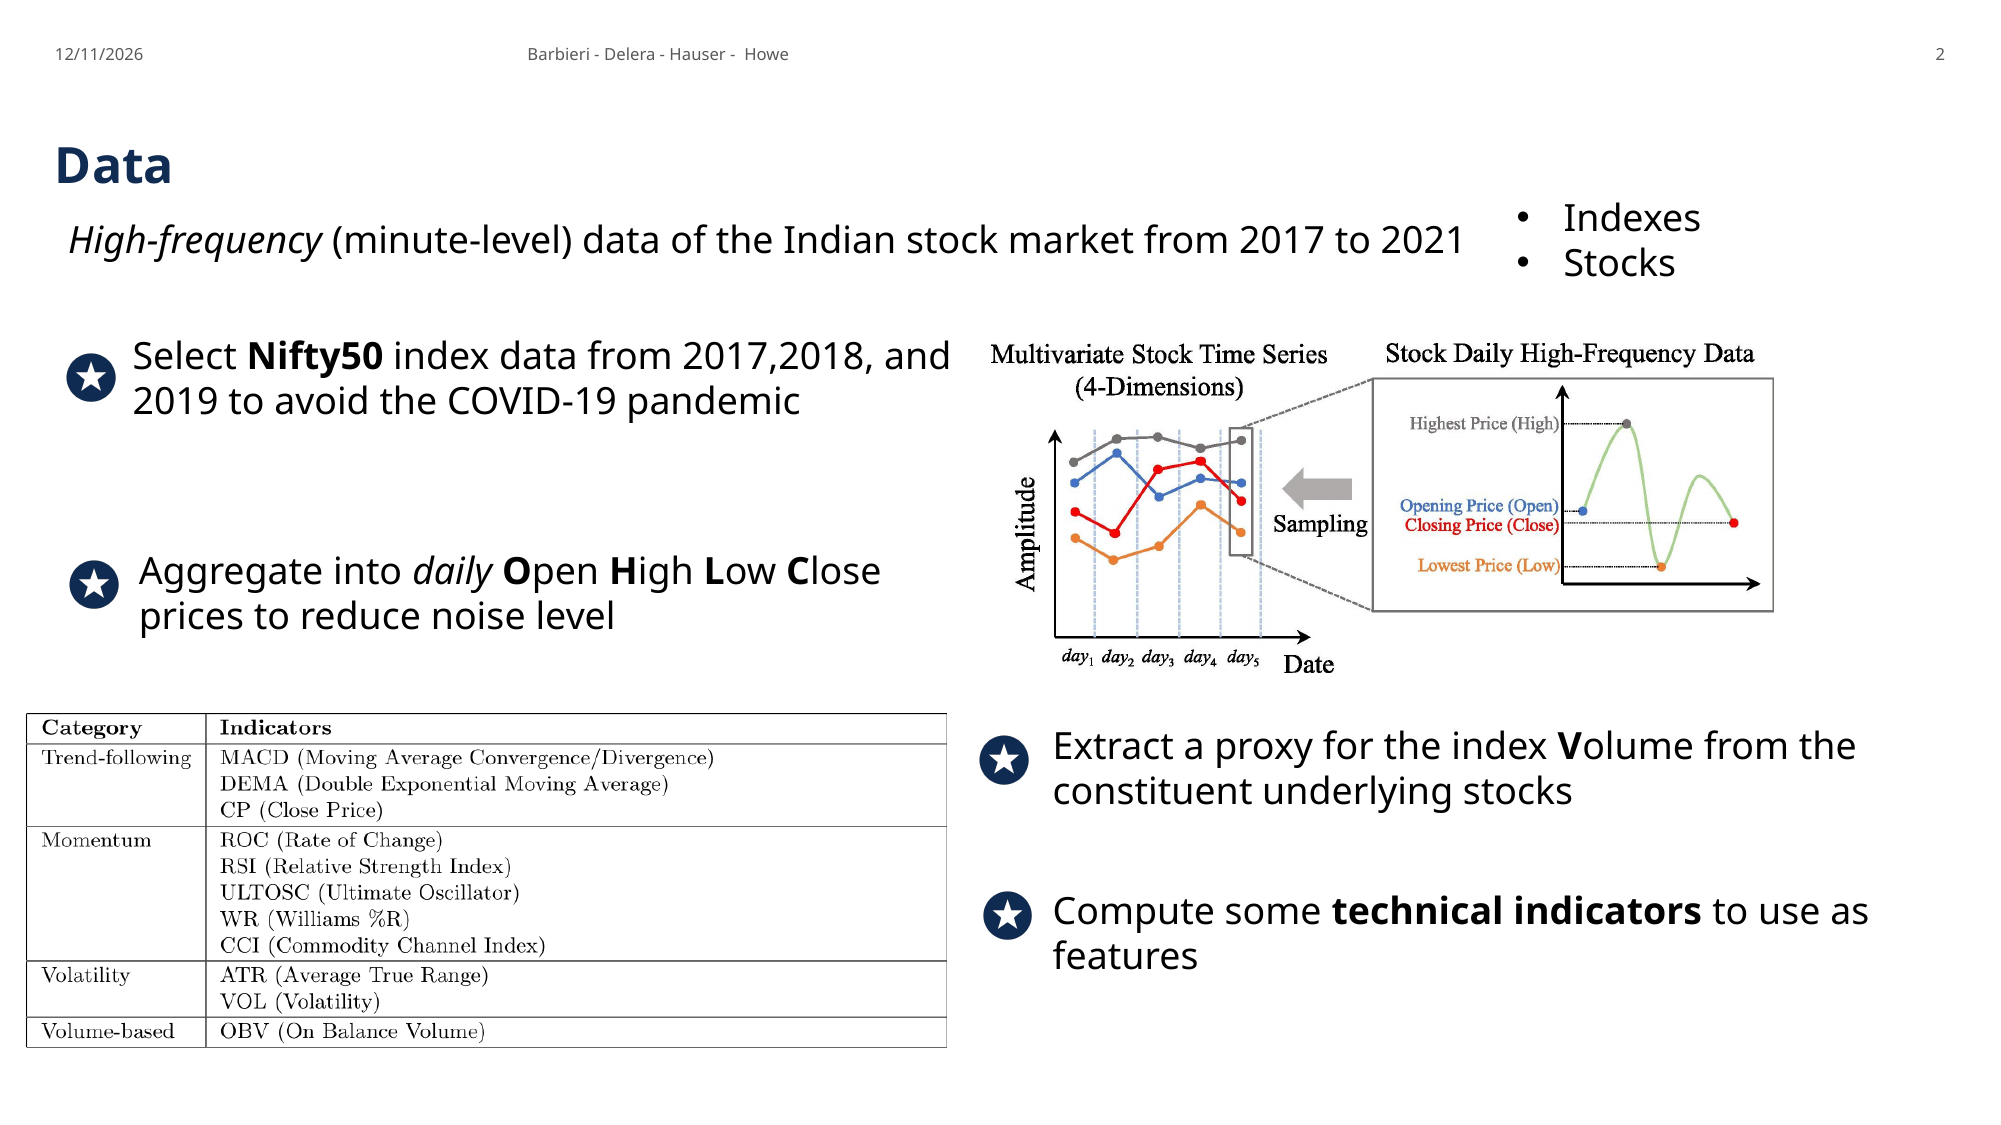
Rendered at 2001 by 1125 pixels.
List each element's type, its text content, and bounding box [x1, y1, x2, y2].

slide_number 2 [1774, 6, 1945, 67]
text_box Indexes Stocks [1501, 186, 1717, 292]
footer Barbieri - Delera - Hauser - Howe [527, 6, 1203, 67]
picture [19, 713, 947, 1048]
picture [977, 885, 1038, 946]
text_box Aggregate into daily Open High Low Close prices to reduce noise level [124, 539, 947, 689]
text_box High-frequency (minute-level) data of the Indian stock market from 2017 to 2021 [53, 209, 1501, 269]
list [991, 343, 1774, 673]
text_box Select Nifty50 index data from 2017,2018, and 2019 to avoid the COVID-19 pandemic [117, 325, 971, 430]
text_box Compute some technical indicators to use as features [1038, 880, 1945, 985]
title Data [54, 133, 181, 204]
picture [973, 729, 1035, 791]
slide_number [54, 6, 446, 67]
picture [63, 554, 125, 615]
text_box Extract a proxy for the index Volume from the constituent underlying stocks [1038, 714, 1945, 819]
picture [60, 347, 122, 408]
